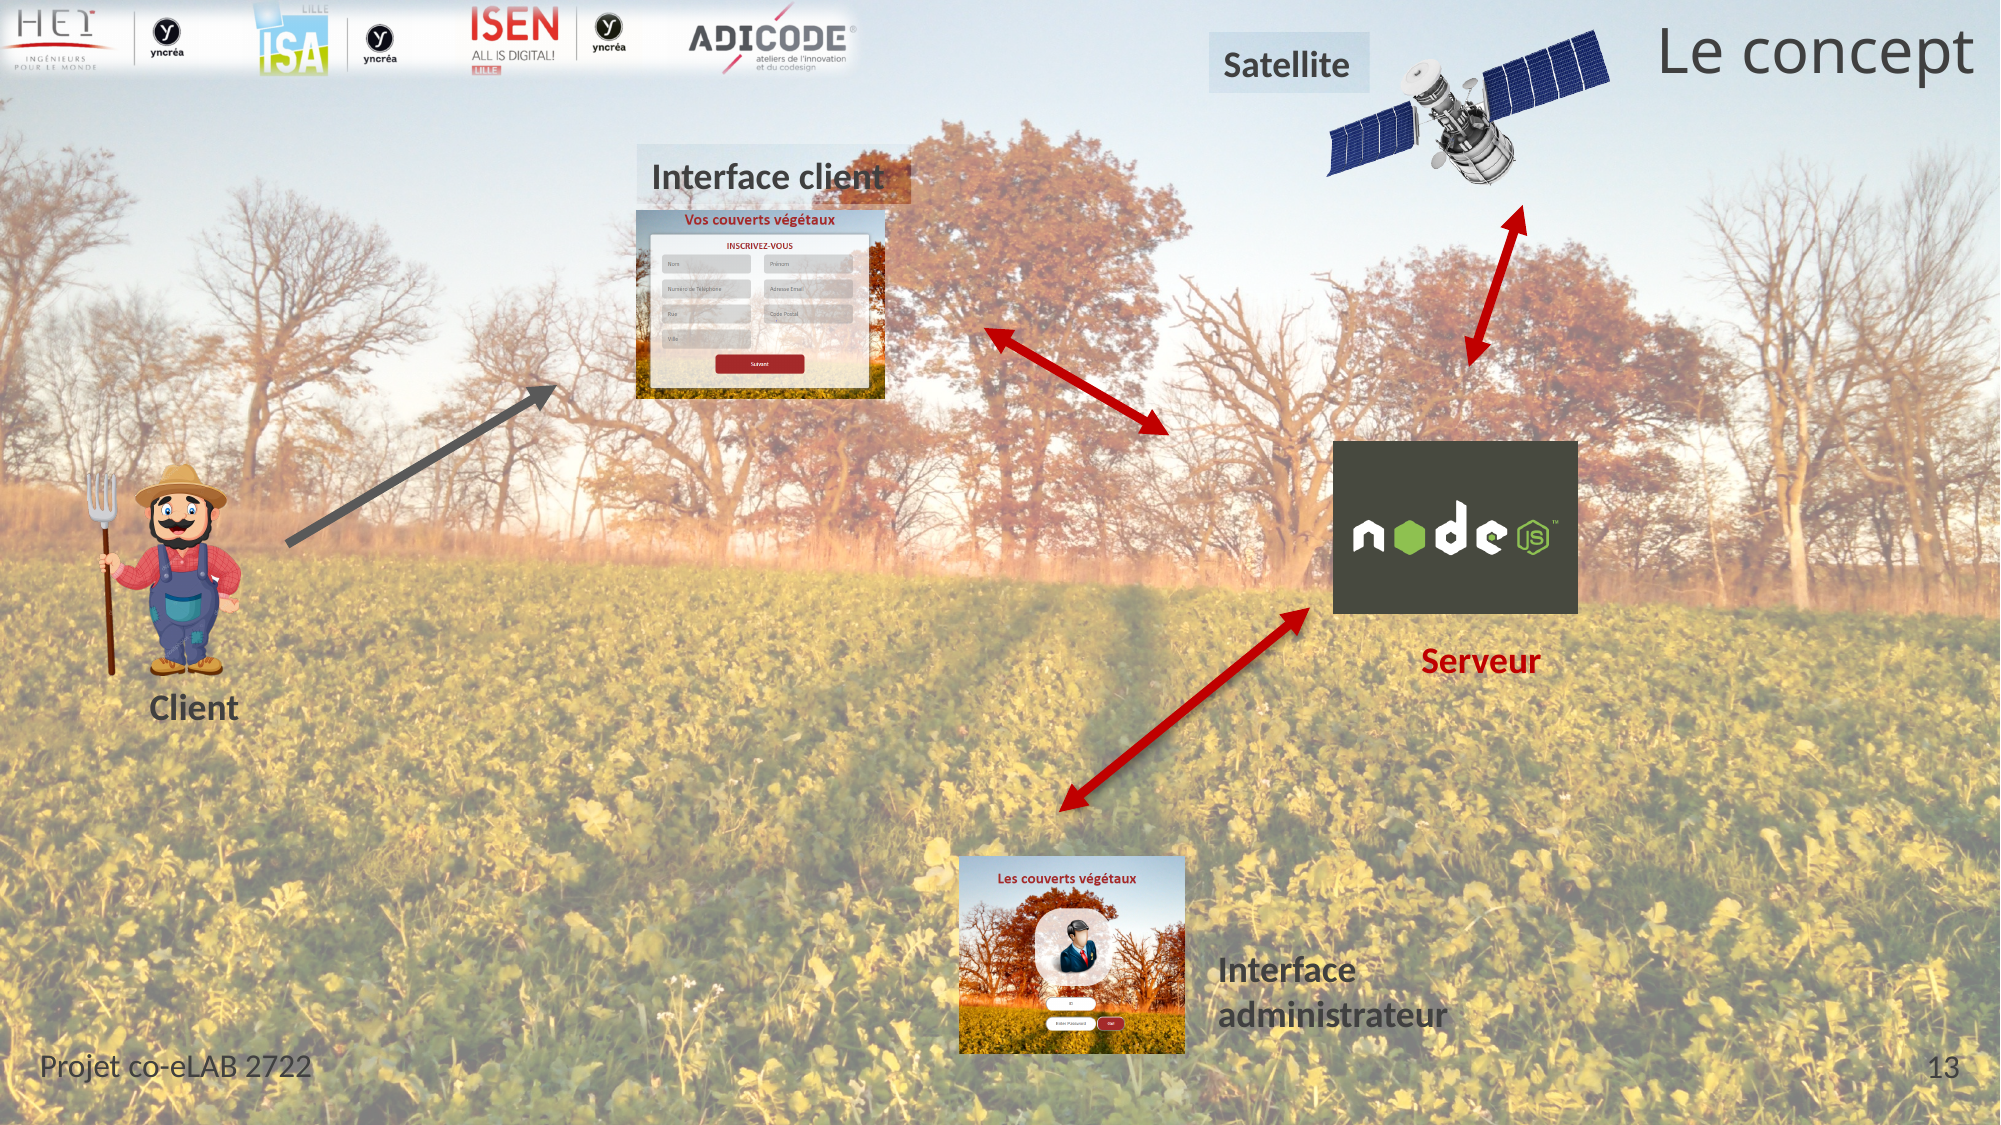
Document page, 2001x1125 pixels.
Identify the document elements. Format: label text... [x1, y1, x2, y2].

title Le concept [1632, 0, 2000, 95]
picture [1333, 441, 1578, 614]
text_box Serveur [1406, 628, 1616, 689]
picture [8, 18, 846, 63]
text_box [1058, 607, 1311, 813]
footer Projet co-eLAB 2722 [24, 1036, 700, 1097]
text_box Interface administrateur [1203, 937, 1578, 1043]
picture [959, 856, 1185, 1054]
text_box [1468, 204, 1523, 367]
slide_number 23 [0, 9, 855, 72]
picture [87, 464, 241, 676]
text_box Client [134, 675, 296, 736]
text_box Interface client [636, 144, 912, 204]
picture [1325, 29, 1616, 193]
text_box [286, 384, 558, 545]
picture [636, 210, 885, 399]
text_box Satellite [1209, 32, 1325, 93]
slide_number 13 [1524, 1035, 1975, 1096]
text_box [983, 327, 1170, 436]
